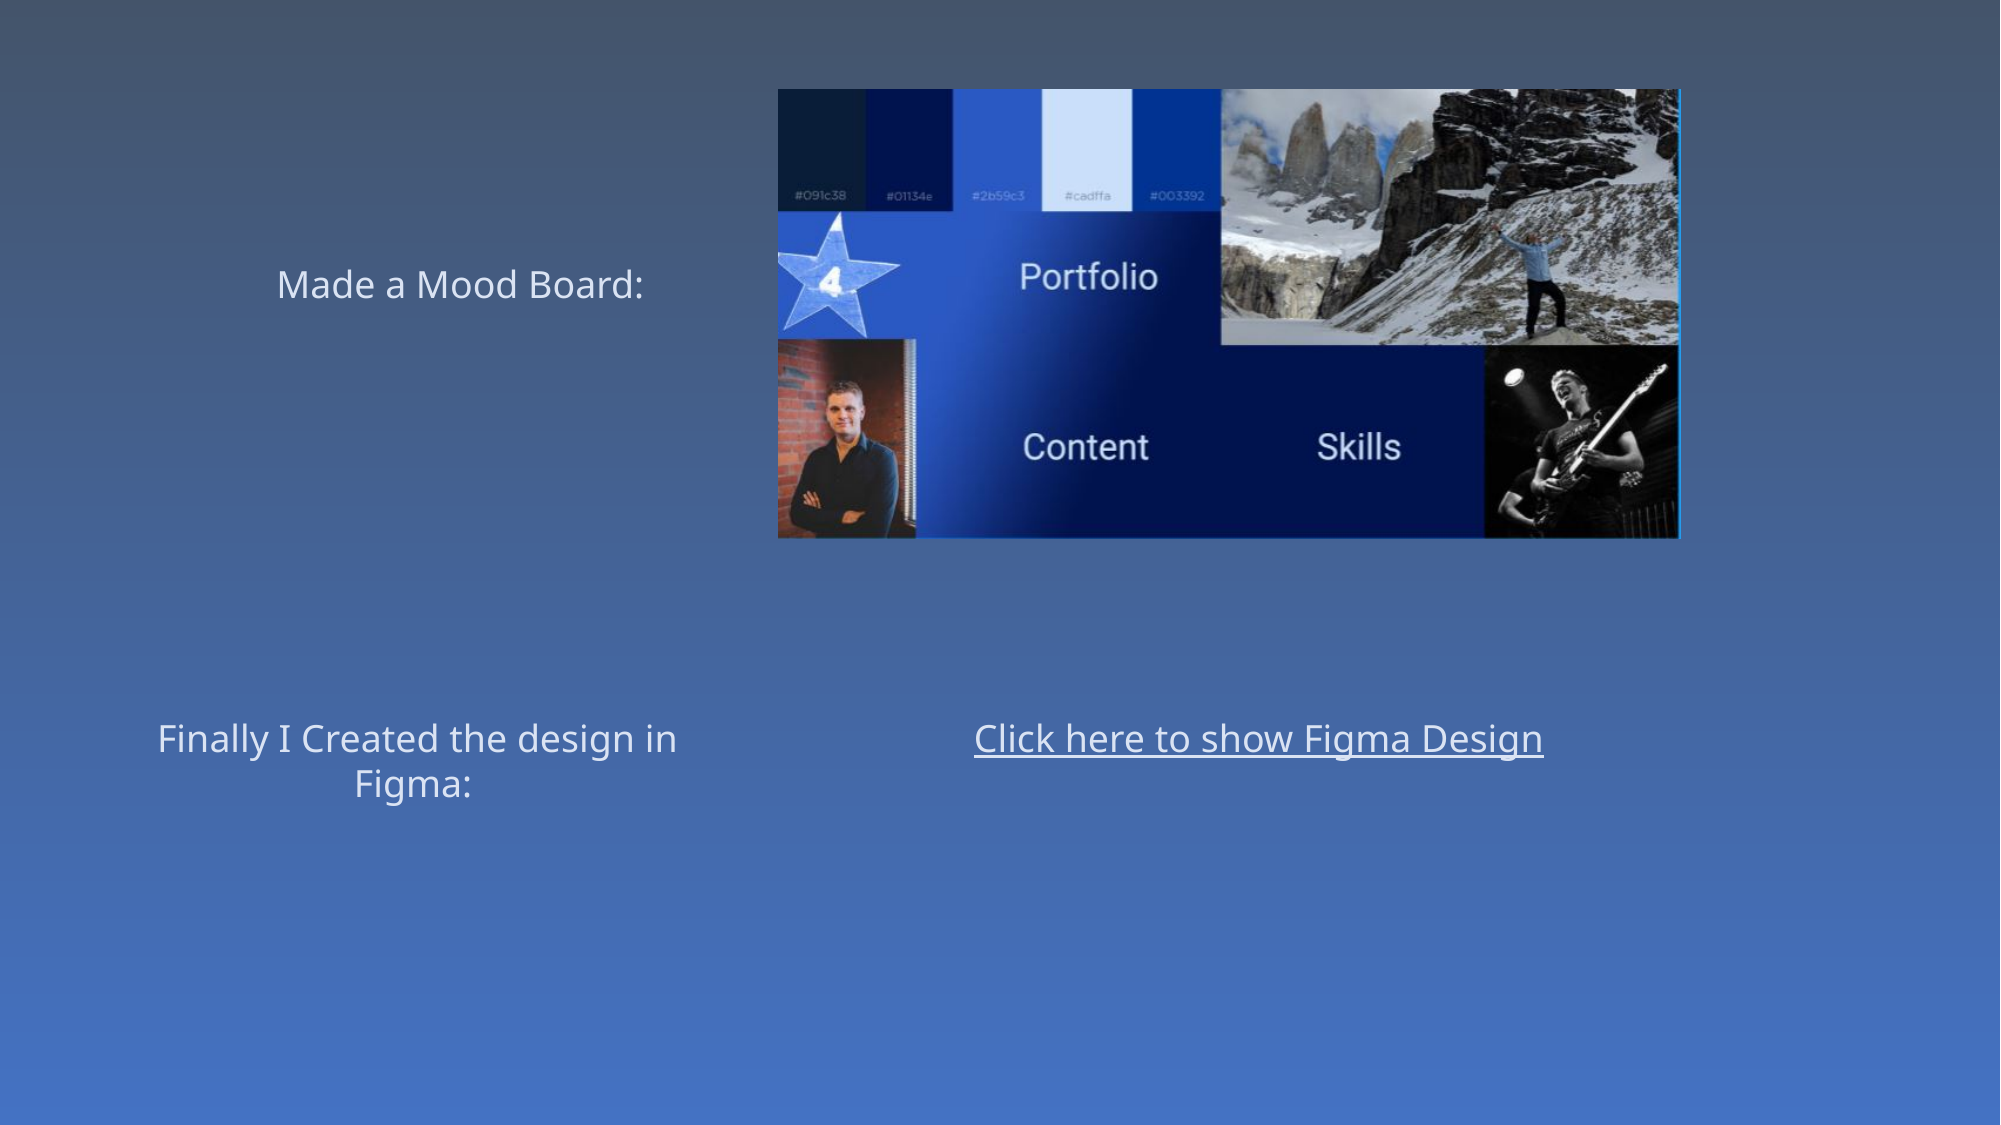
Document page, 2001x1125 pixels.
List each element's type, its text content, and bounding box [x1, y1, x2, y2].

picture [778, 89, 1681, 539]
text_box Finally I Created the design in Figma: [95, 707, 741, 813]
text_box Click here to show Figma Design [945, 707, 1573, 774]
text_box Made a Mood Board: [257, 253, 664, 313]
